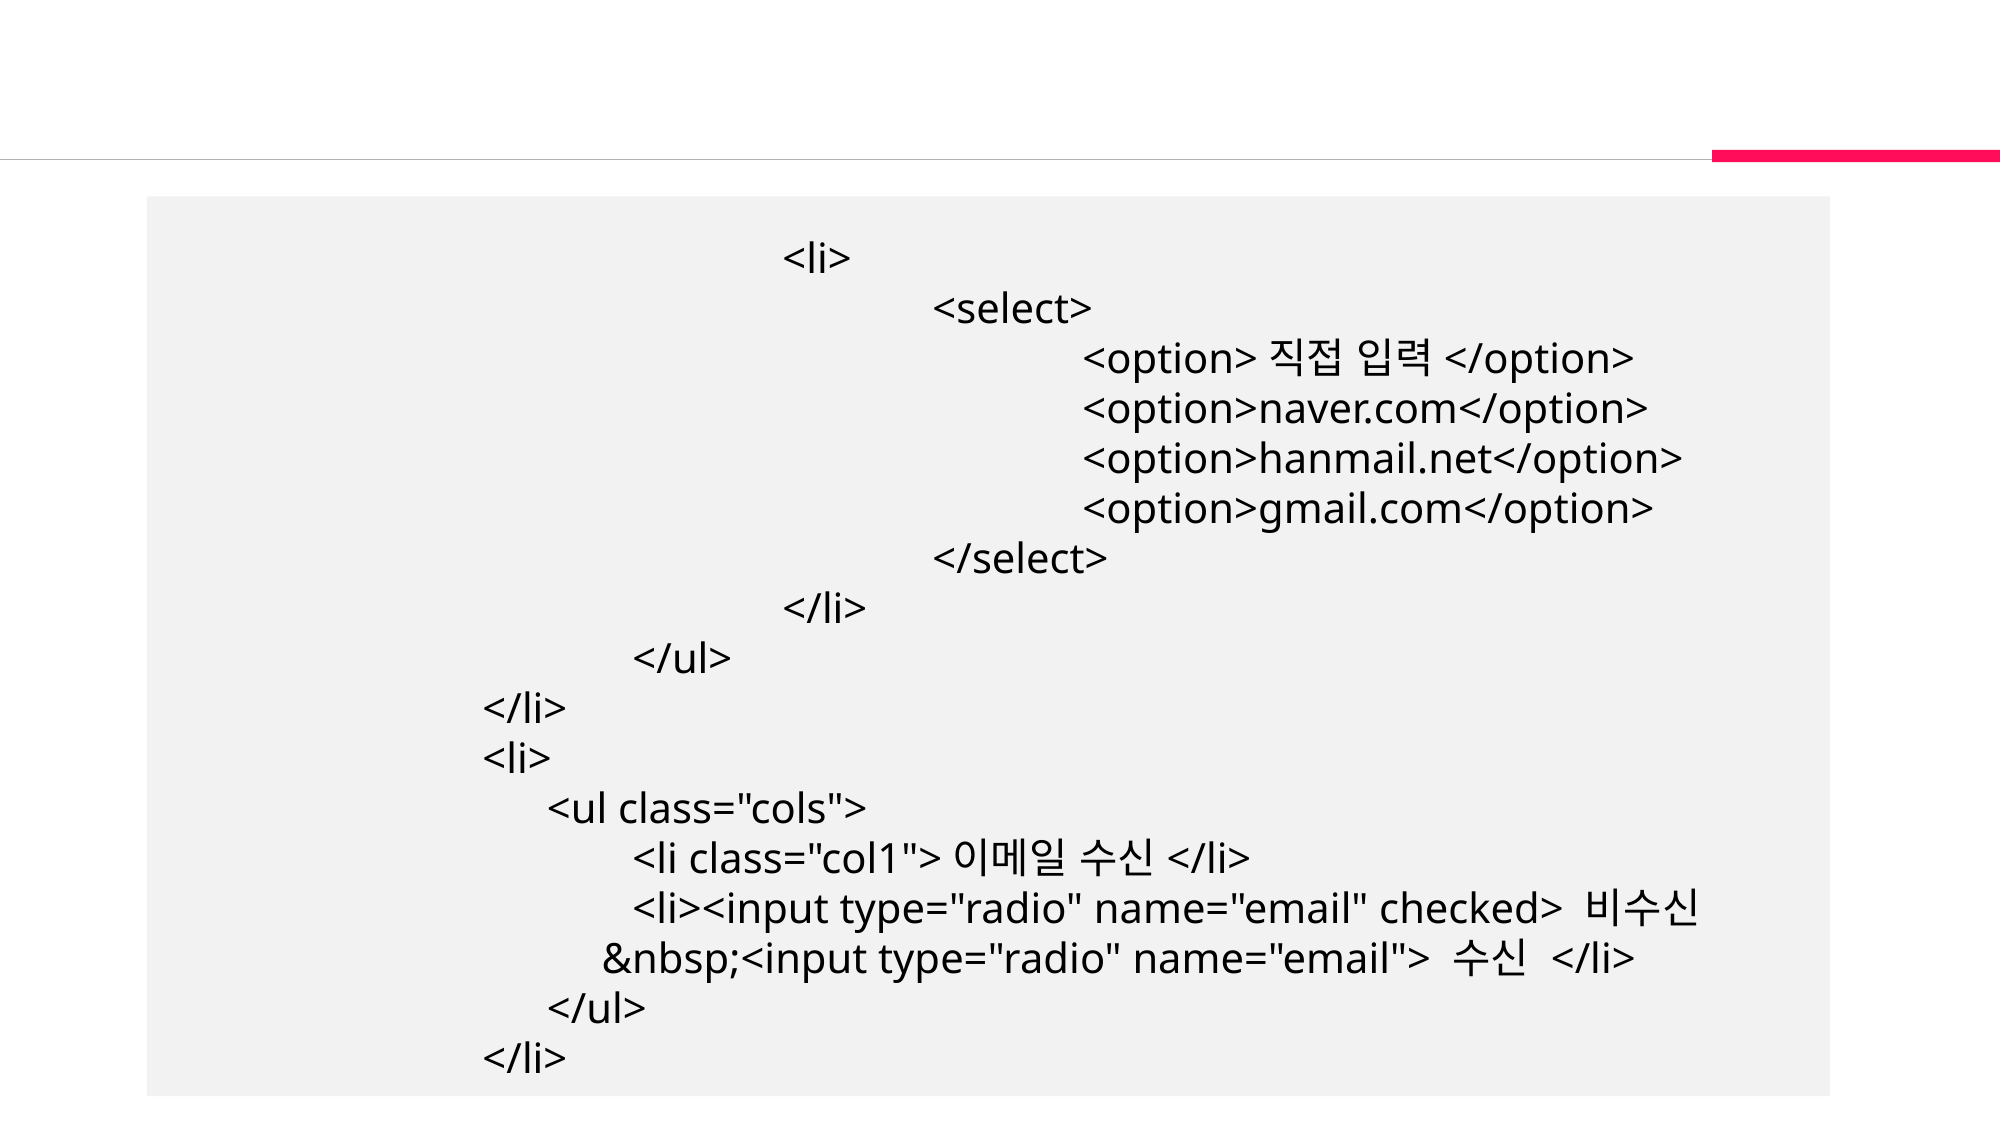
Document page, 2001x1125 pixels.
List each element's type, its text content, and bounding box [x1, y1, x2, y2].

text_box [1711, 149, 2000, 159]
text_box <li> <select> <option>직접 입력</option> <option>naver.com</option> <option>hanmail.net</option> <option>gmail.com</option> </select> </li> </ul> </li> <li> <ul class="cols"> <li class="col1">이메일 수신</li> <li><input type="radio" name="email" checked> 비수신 &nbsp;<input type="radio" name="email"> 수신 </li> </ul> </li> [146, 195, 1831, 1097]
